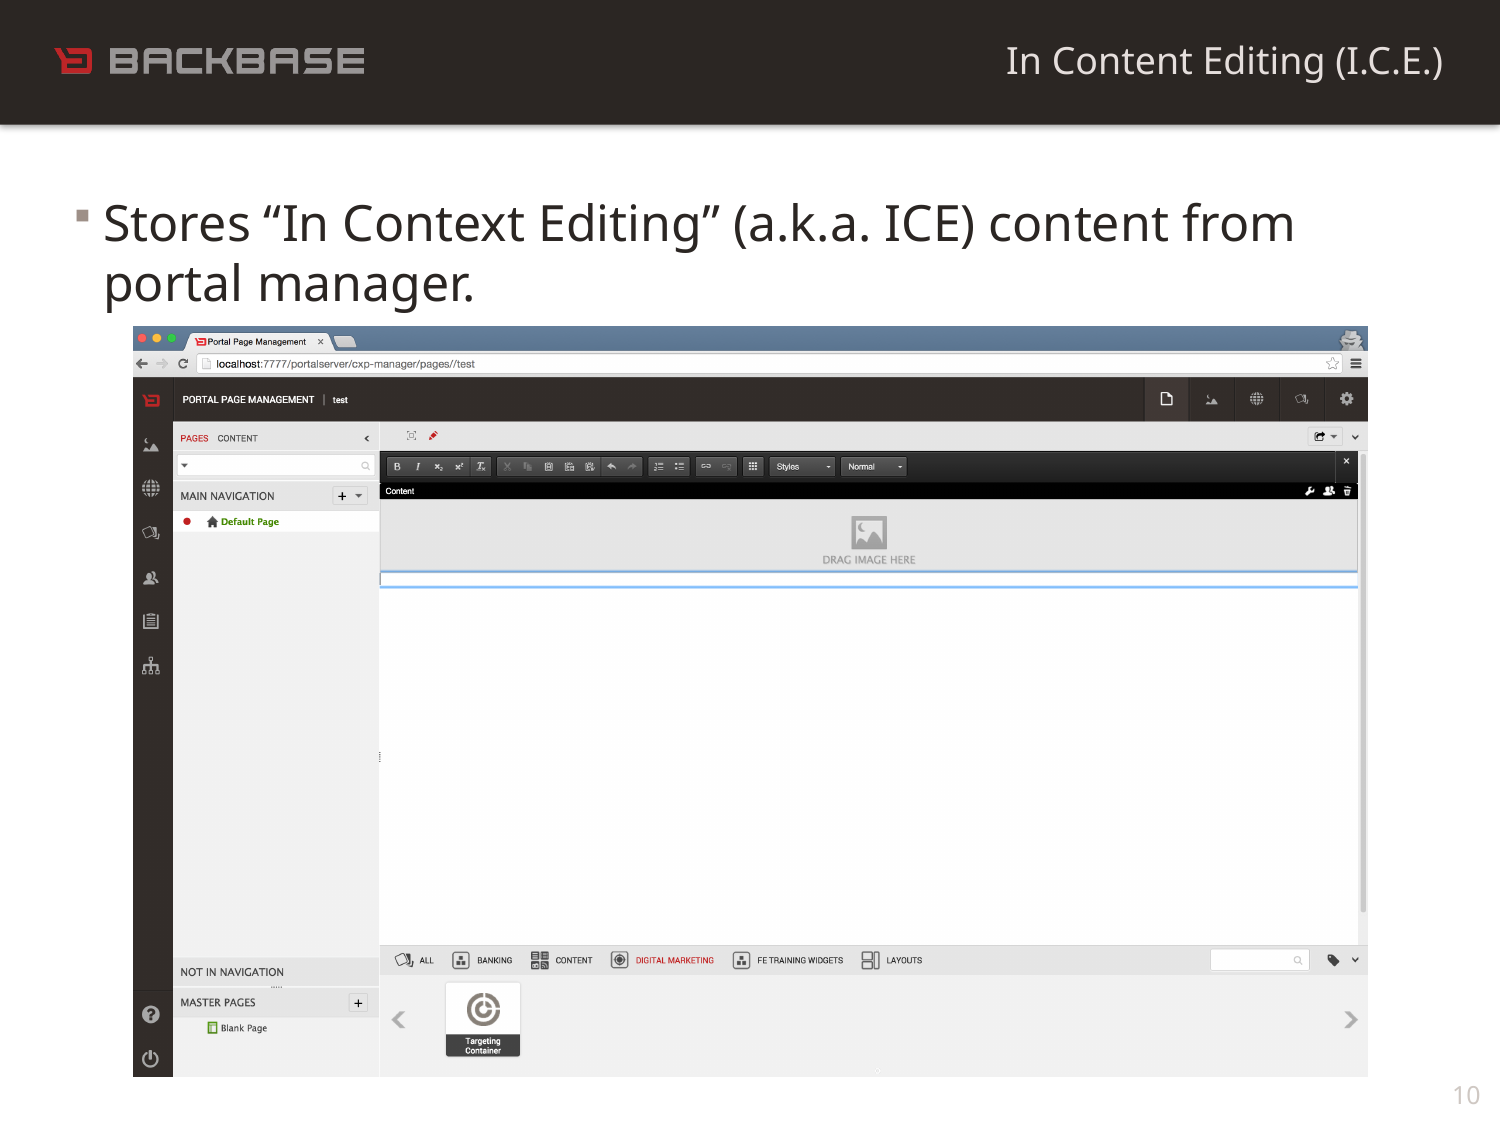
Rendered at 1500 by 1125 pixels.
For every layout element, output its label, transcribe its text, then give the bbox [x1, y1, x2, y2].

list Stores “In Context Editing” (a.k.a. ICE) content from portal manager. [58, 183, 1443, 1068]
picture [133, 326, 1369, 1077]
list In Content Editing (I.C.E.) [431, 29, 1459, 91]
picture [54, 48, 364, 74]
slide_number 10 [1221, 1076, 1496, 1118]
